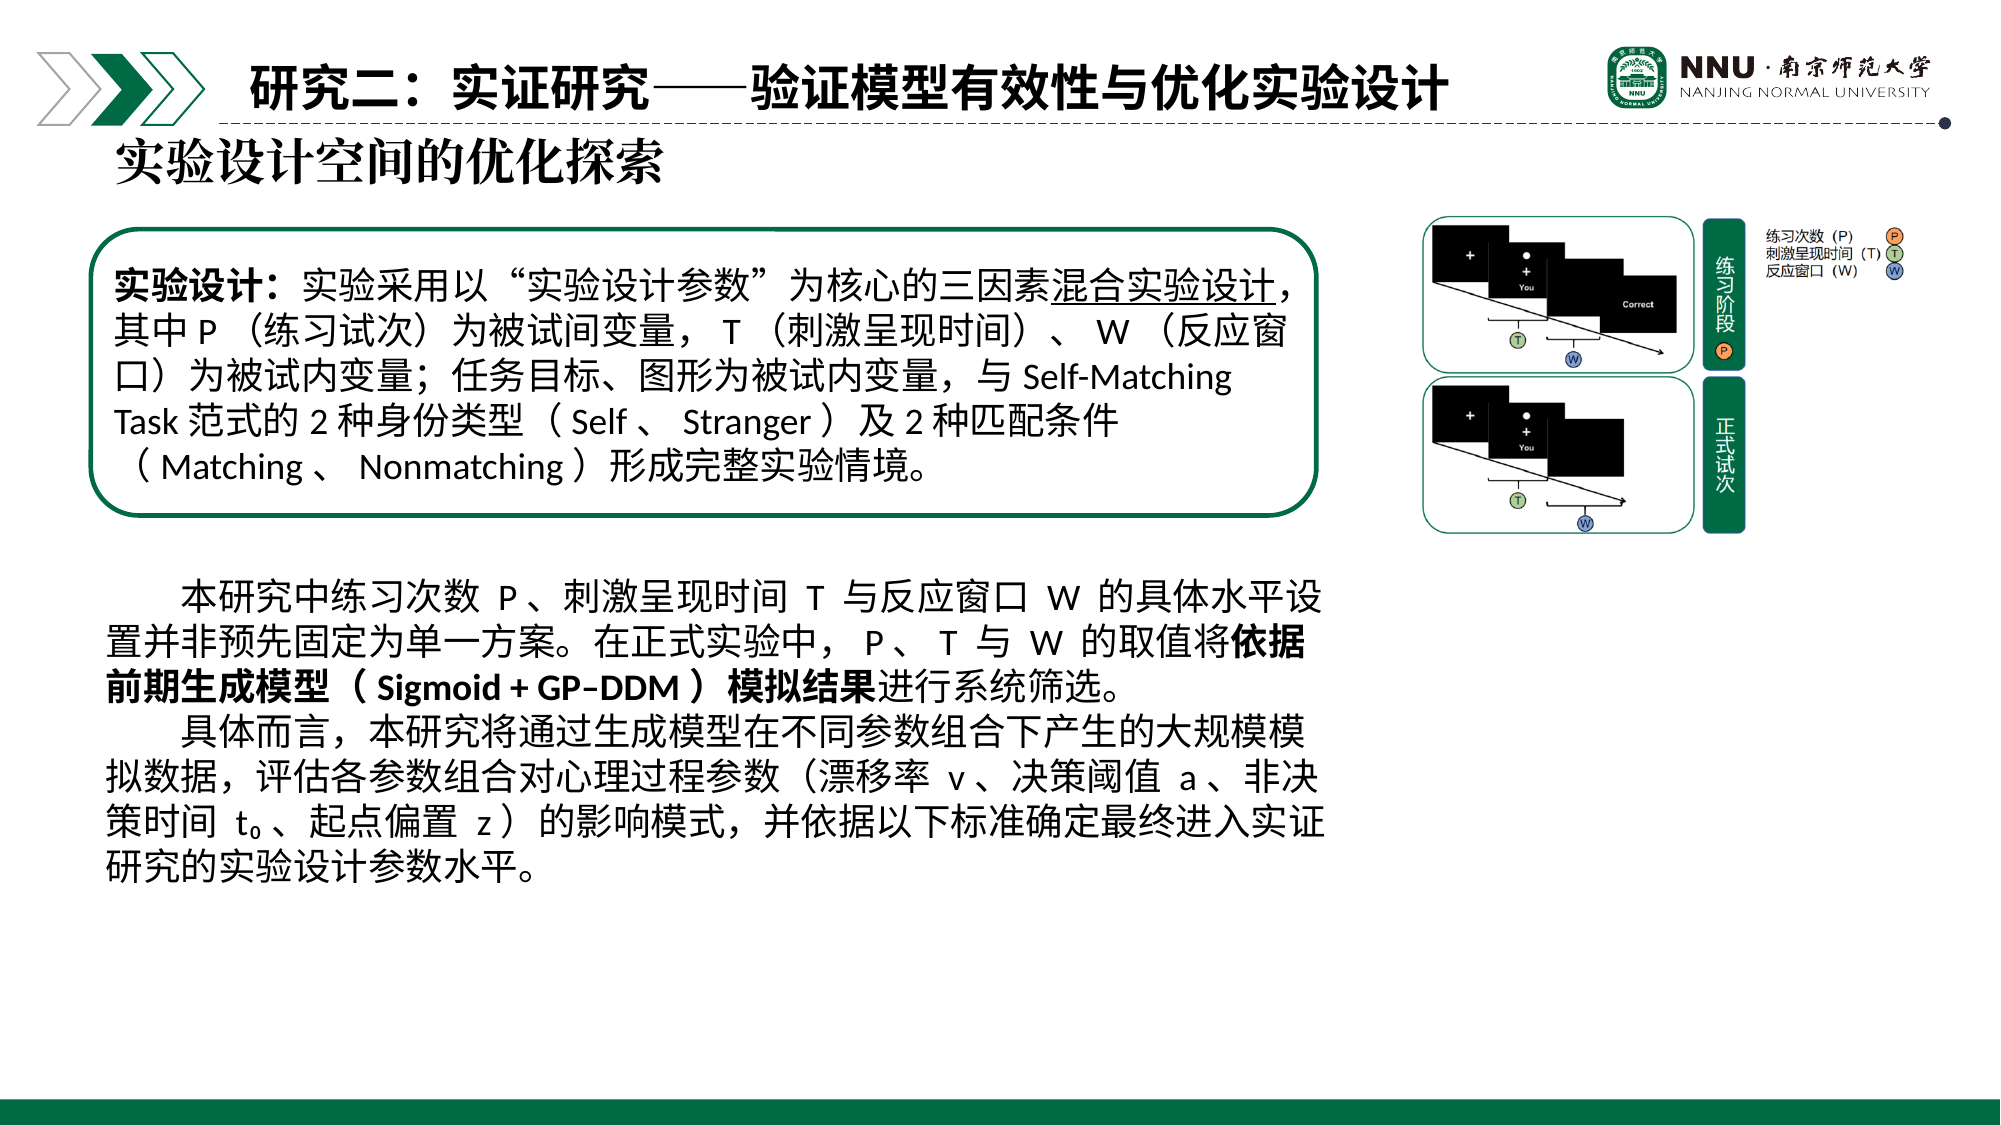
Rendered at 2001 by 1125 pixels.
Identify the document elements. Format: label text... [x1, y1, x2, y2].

text_box 研究二：实证研究——验证模型有效性与优化实验设计 [235, 49, 1465, 122]
text_box [89, 228, 1318, 517]
picture [1411, 0, 1960, 537]
text_box [0, 1098, 2000, 1125]
text_box [38, 53, 101, 125]
text_box 实验设计空间的优化探索 [100, 123, 1583, 230]
text_box [142, 53, 205, 123]
text_box 实验设计：实验采用以“实验设计参数”为核心的三因素混合实验设计，其中P（练习试次）为被试间变量，T（刺激呈现时间）、W（反应窗口）为被试内变量；任务目标、图形为被试内变量，与Self-Matching Task范式的2种身份类型（Self、Stranger）及2种匹配条件（Matching、Nonmatching）形成完整实验情境。 [99, 498, 1307, 540]
text_box 本研究中练习次数 P、刺激呈现时间 T 与反应窗口 W 的具体水平设置并非预先固定为单一方案。在正式实验中，P、T 与 W 的取值将依据前期生成模型（Sigmoid + GP–DDM）模拟结果进行系统筛选。 具体而言，本研究将通过生成模型在不同参数组合下产生的大规模模拟数据，评估各参数组合对心理过程参数（漂移率 v、决策阈值 a、非决策时间 t₀、起点偏置 z）的影响模式，并依据以下标准确定最终进入实证研究的实验设计参数水平。 [90, 565, 1358, 896]
text_box [90, 53, 153, 126]
